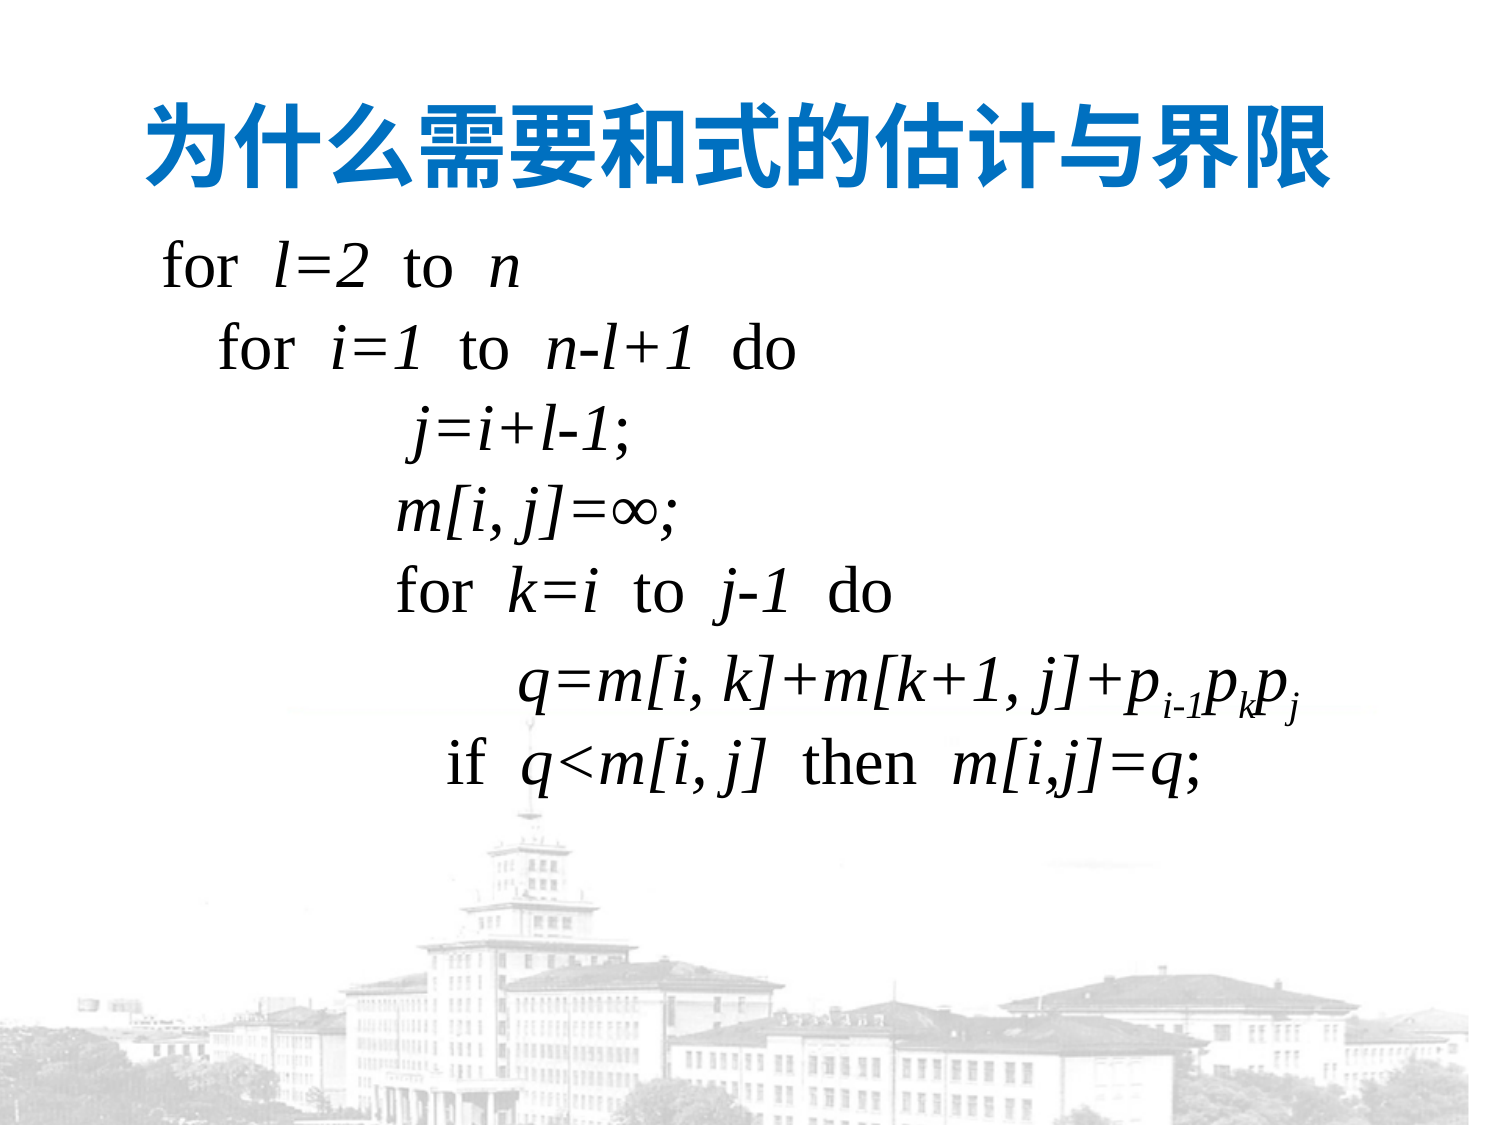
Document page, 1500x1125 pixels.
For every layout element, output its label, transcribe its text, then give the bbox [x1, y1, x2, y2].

title 为什么需要和式的估计与界限 [62, 49, 1413, 238]
list for l=2 to n for i=1 to n-l+1 do j=i+l-1; m[i, j]=∞; for k=i to j-1 do q=m[i, k]+m[k+1, j]+pi-1pkpj if q<m[i, j] then m[i,j]=q; [146, 225, 1399, 977]
picture [0, 529, 1500, 1125]
